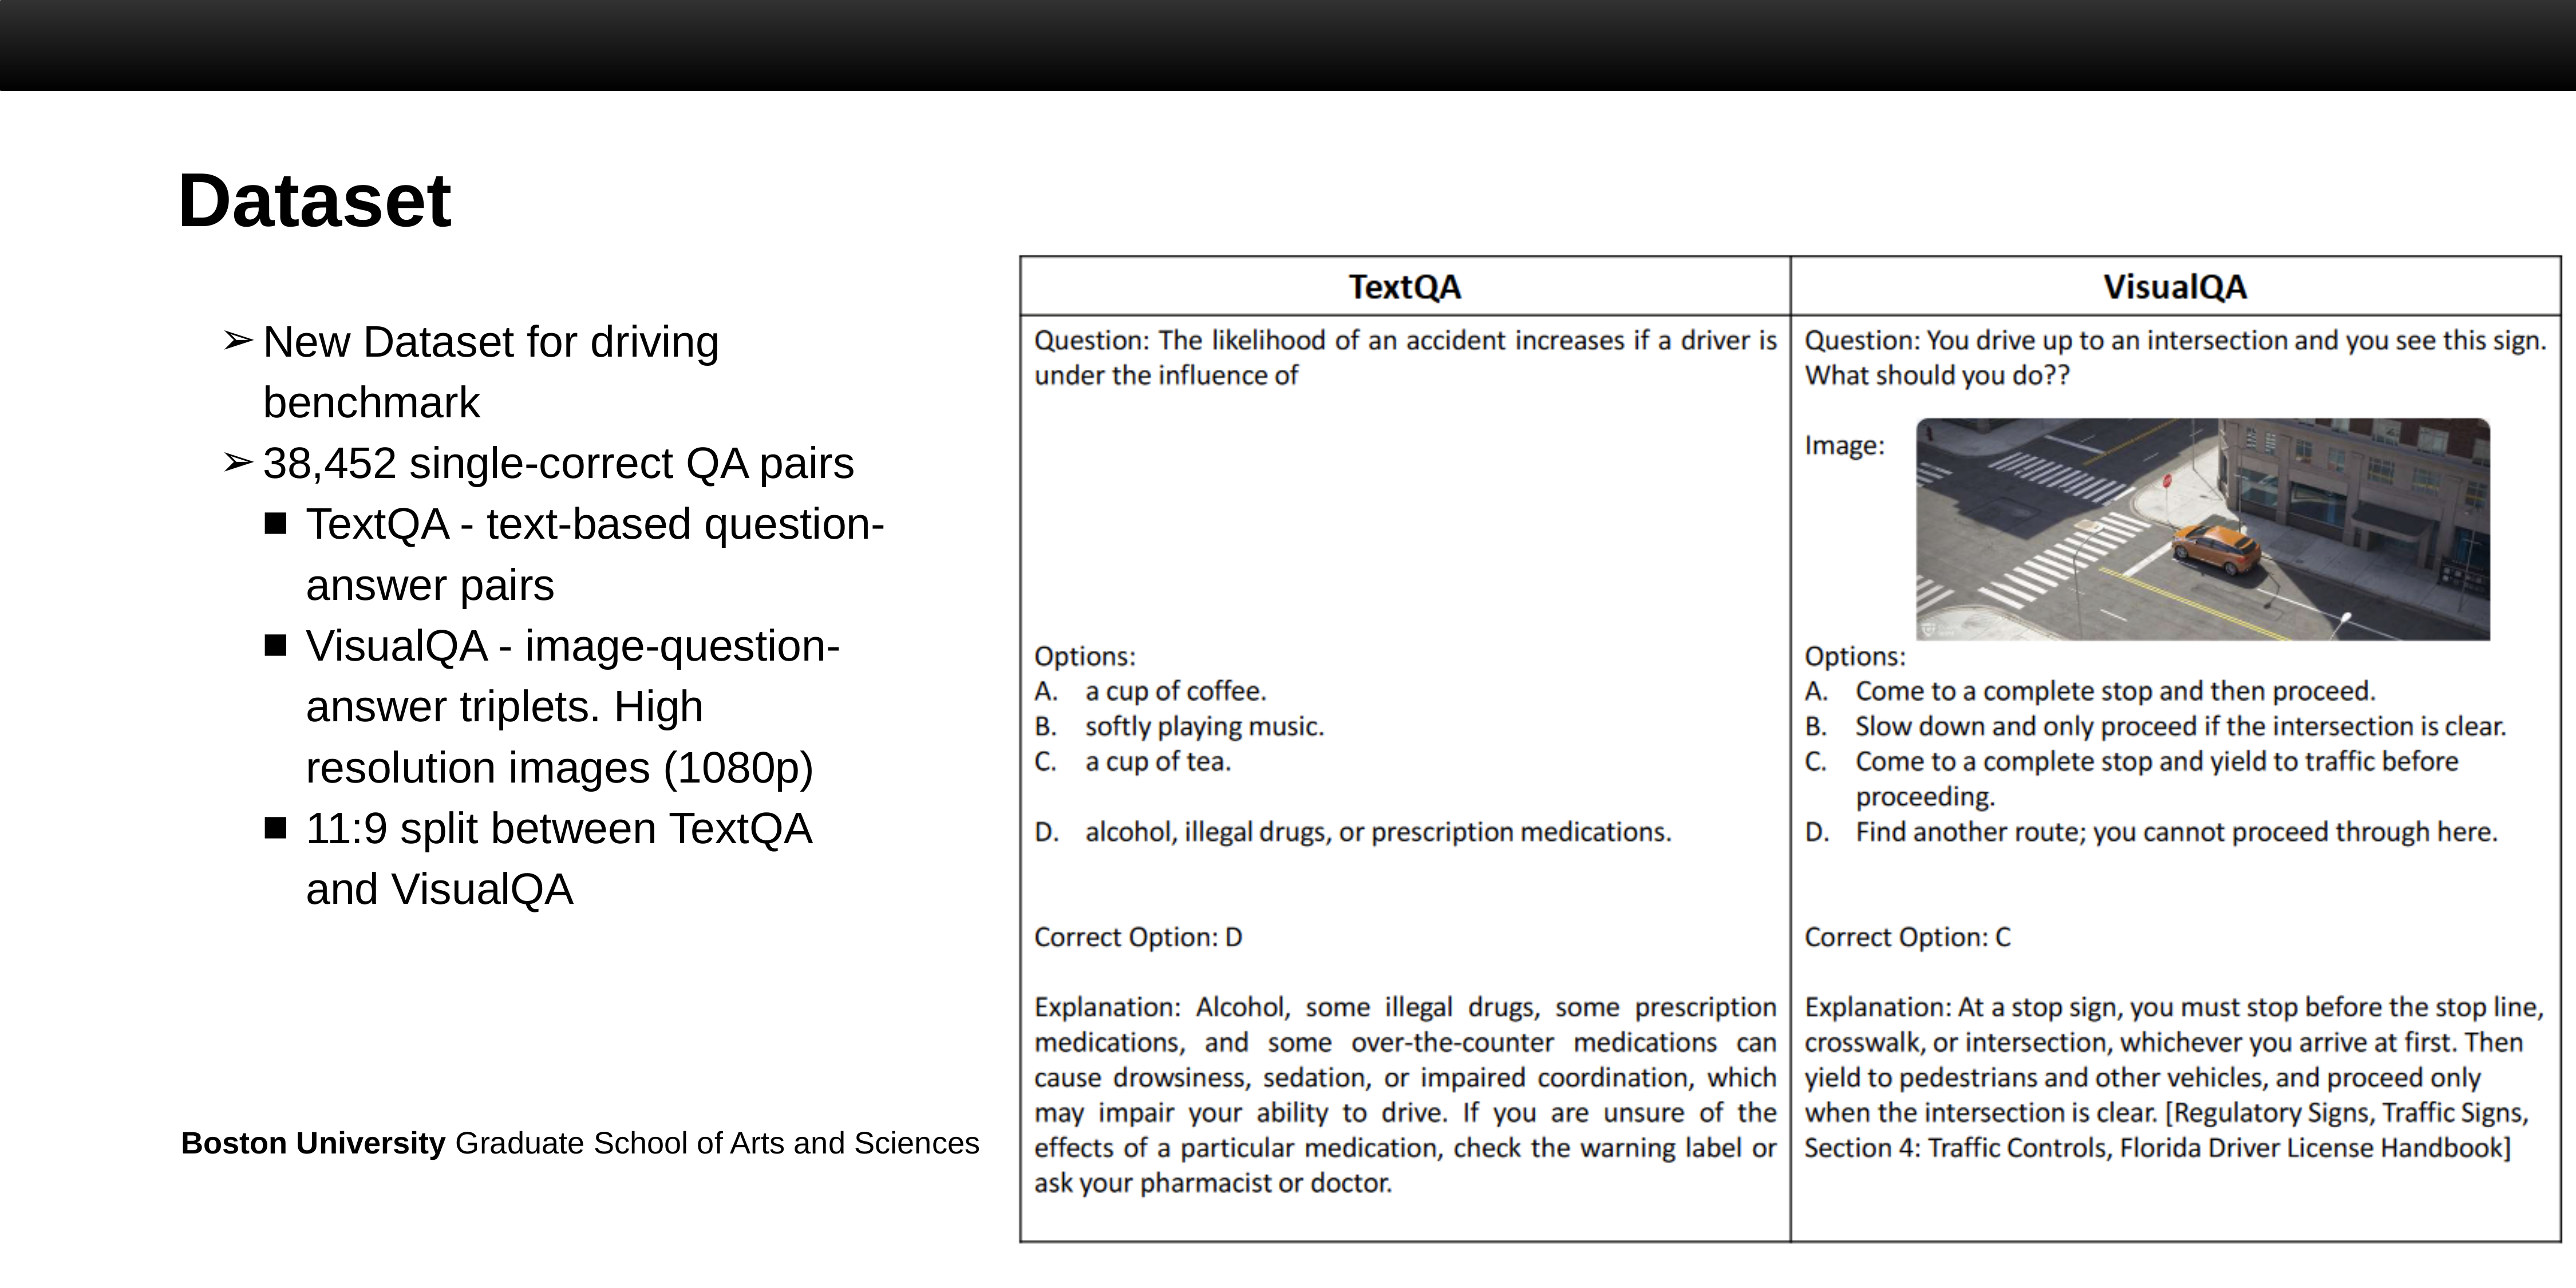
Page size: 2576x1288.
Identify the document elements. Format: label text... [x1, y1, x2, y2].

title Dataset [177, 90, 2399, 302]
subtitle New Dataset for driving benchmark 38,452 single-correct QA pairs TextQA - text-based question-answer pairs VisualQA - image-question-answer triplets. High resolution images (1080p) 11:9 split between TextQA and VisualQA [177, 302, 896, 983]
picture [1009, 247, 2576, 1259]
